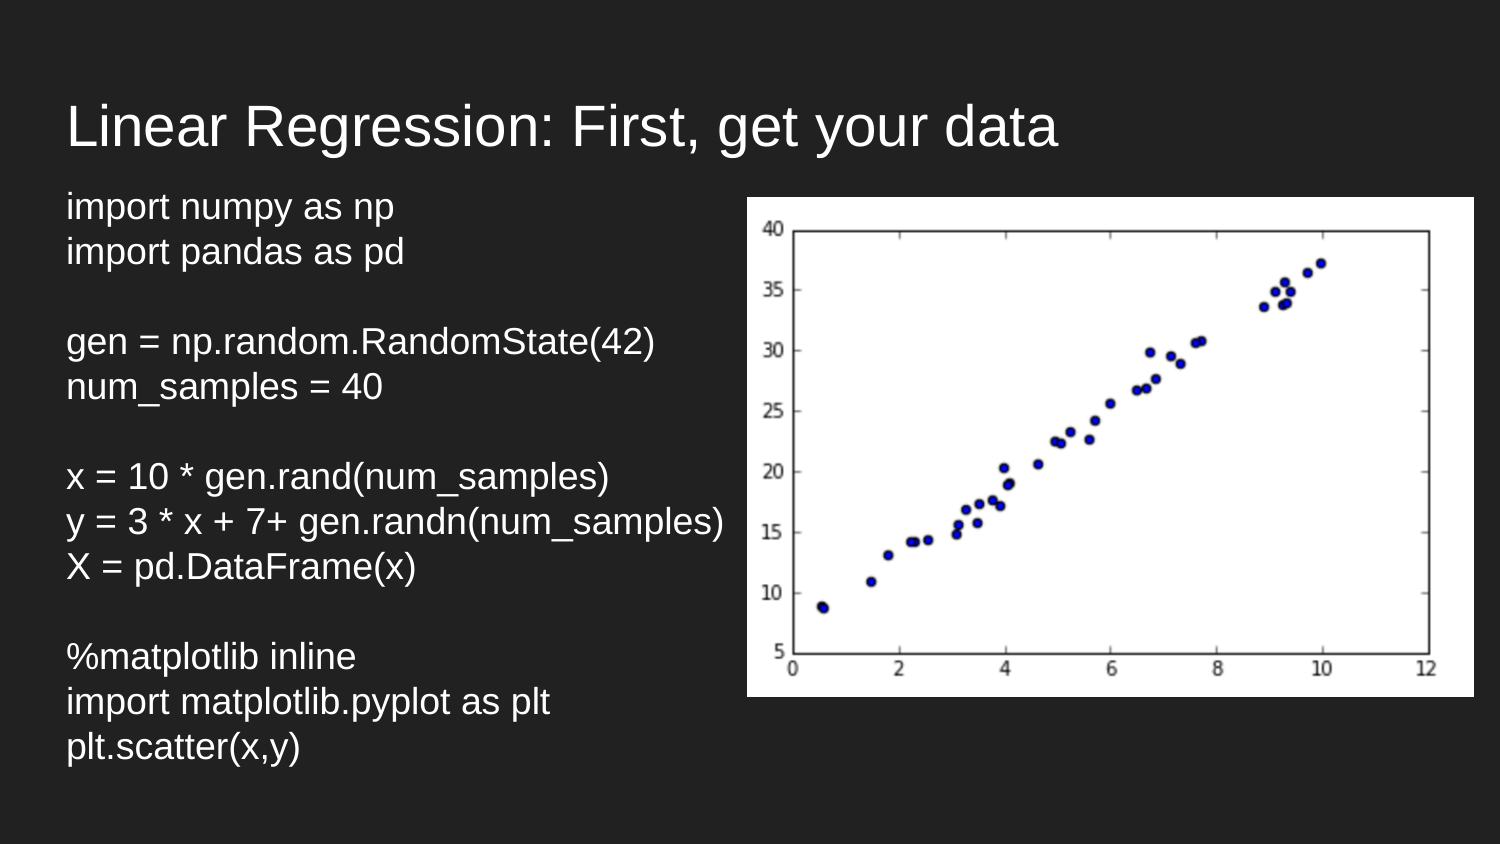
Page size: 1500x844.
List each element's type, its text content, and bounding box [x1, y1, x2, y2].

picture [747, 197, 1474, 697]
list import numpy as np import pandas as pd gen = np.random.RandomState(42) num_samples = 40 x = 10 * gen.rand(num_samples) y = 3 * x + 7+ gen.randn(num_samples) X = pd.DataFrame(x) %matplotlib inline import matplotlib.pyplot as plt plt.scatter(x,y) [51, 166, 1449, 806]
title Linear Regression: First, get your data [51, 72, 1449, 166]
